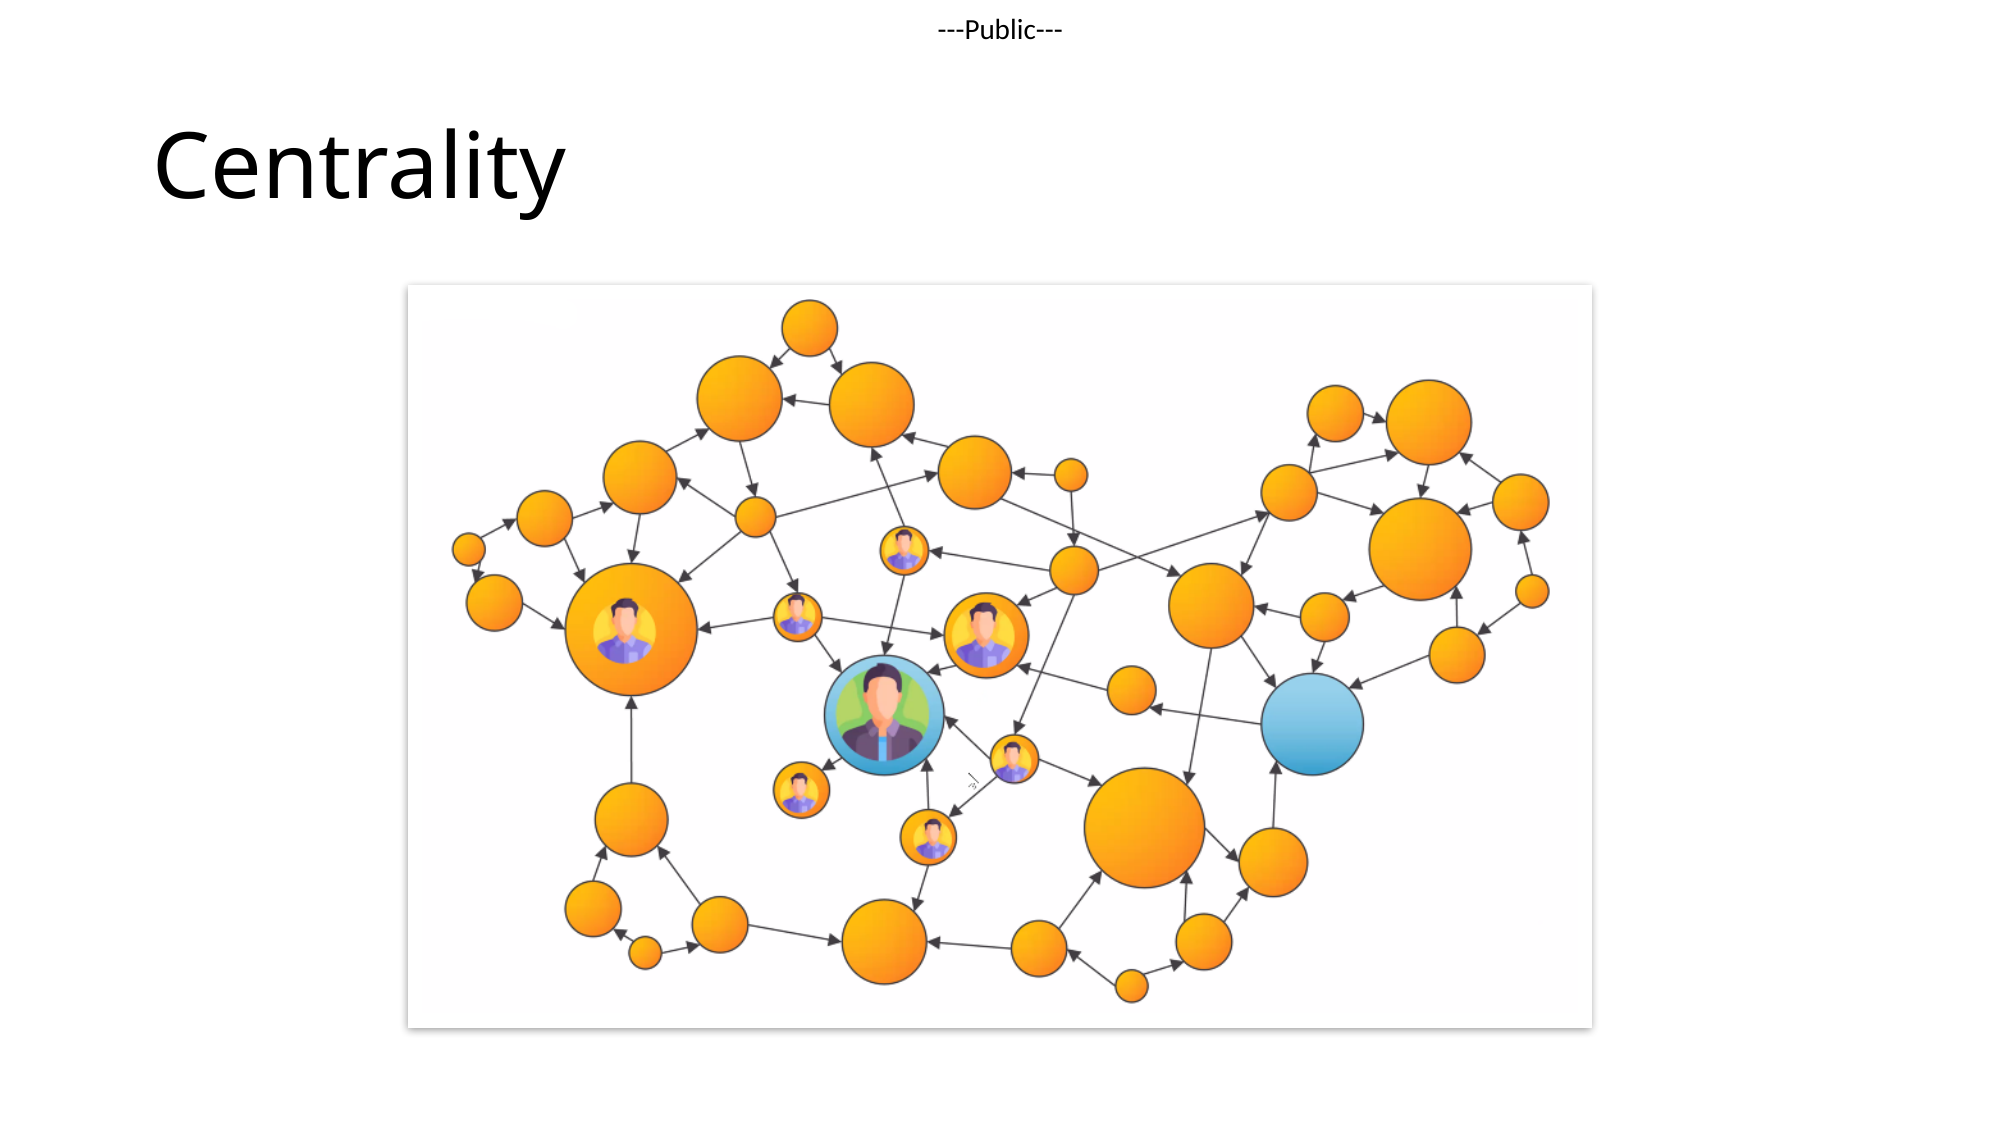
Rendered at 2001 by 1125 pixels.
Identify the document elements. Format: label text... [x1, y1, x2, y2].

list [422, 299, 1578, 1014]
title Centrality [137, 59, 1863, 278]
